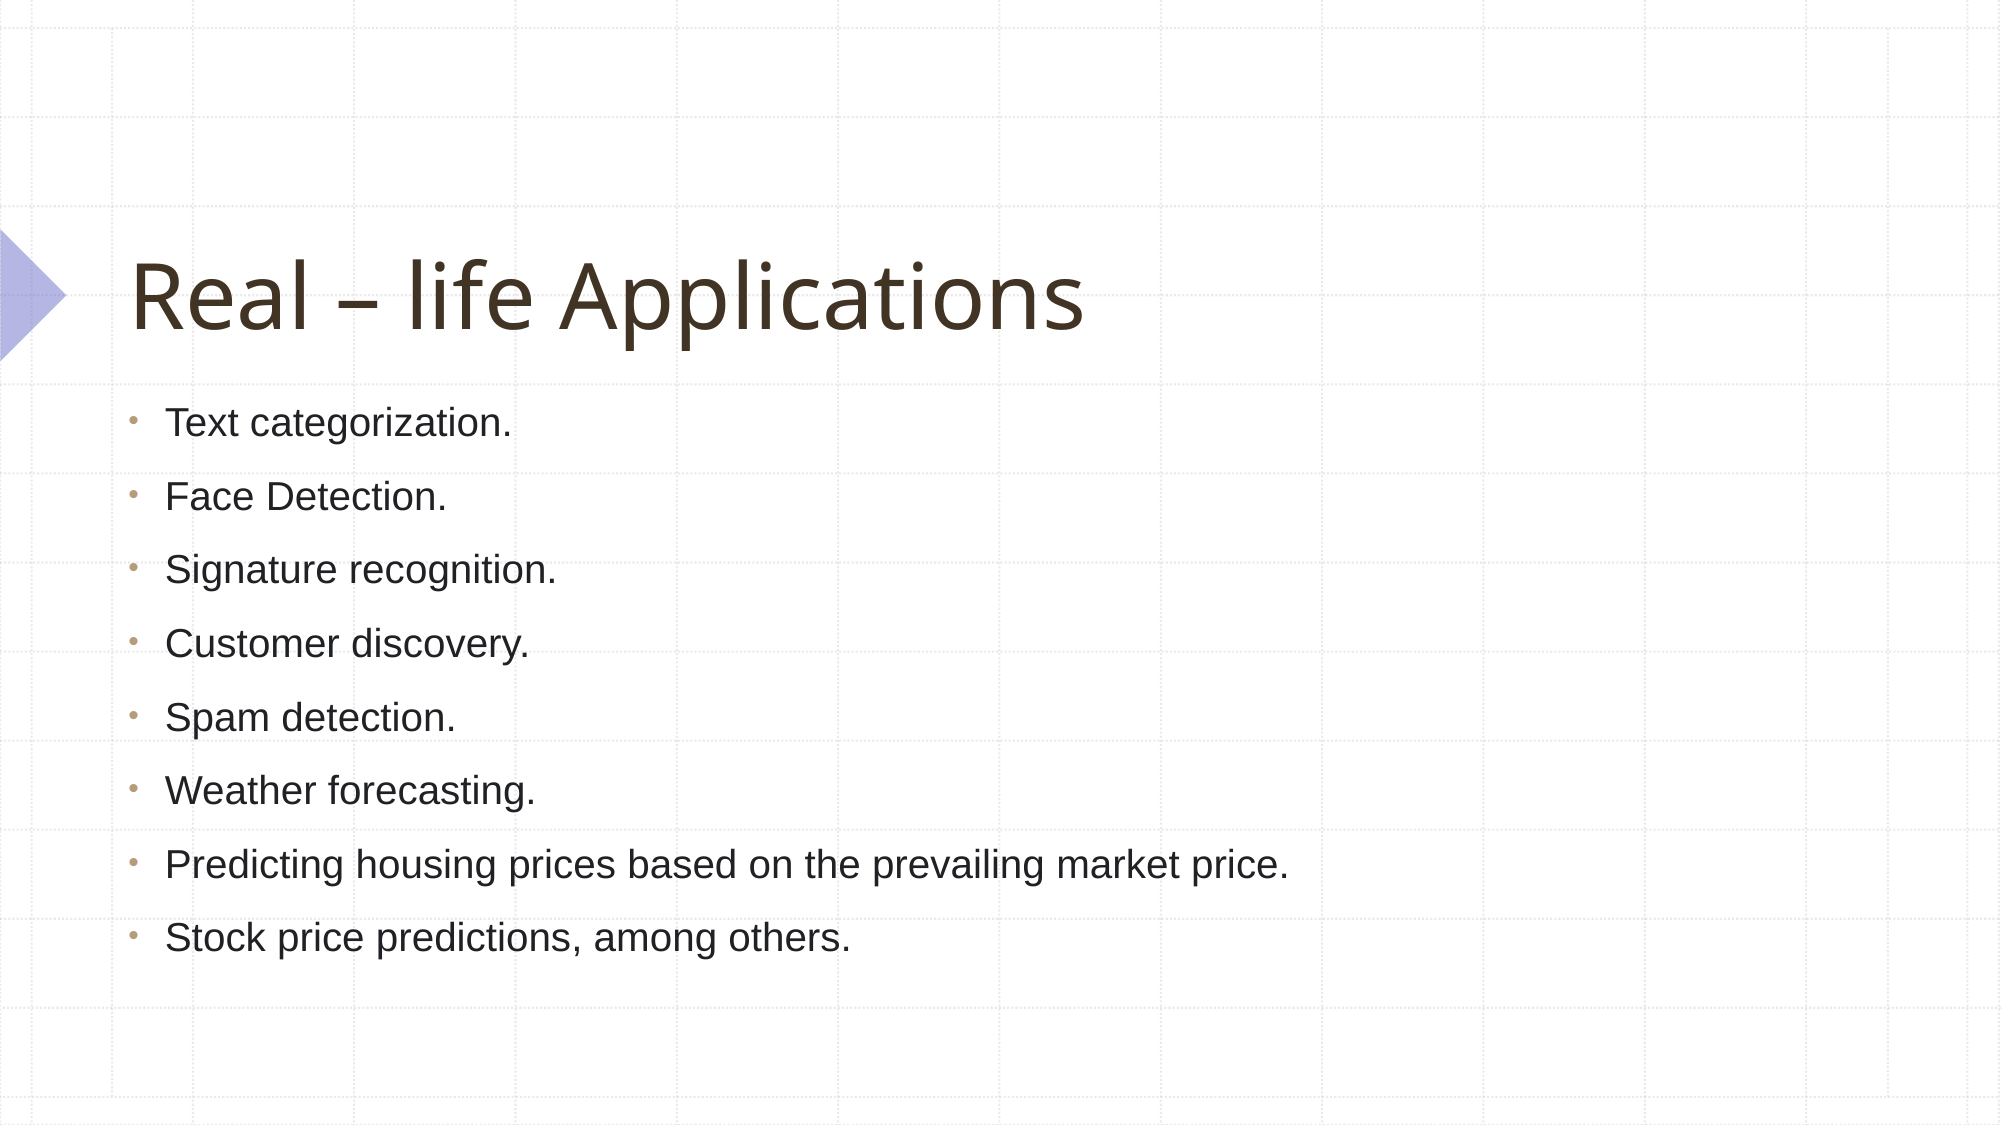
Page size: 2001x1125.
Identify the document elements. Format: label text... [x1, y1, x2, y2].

list Text categorization. Face Detection. Signature recognition. Customer discovery. Spam detection. Weather forecasting. Predicting housing prices based on the prevailing market price. Stock price predictions, among others. [113, 383, 1808, 969]
title Real – life Applications [113, 119, 1808, 356]
